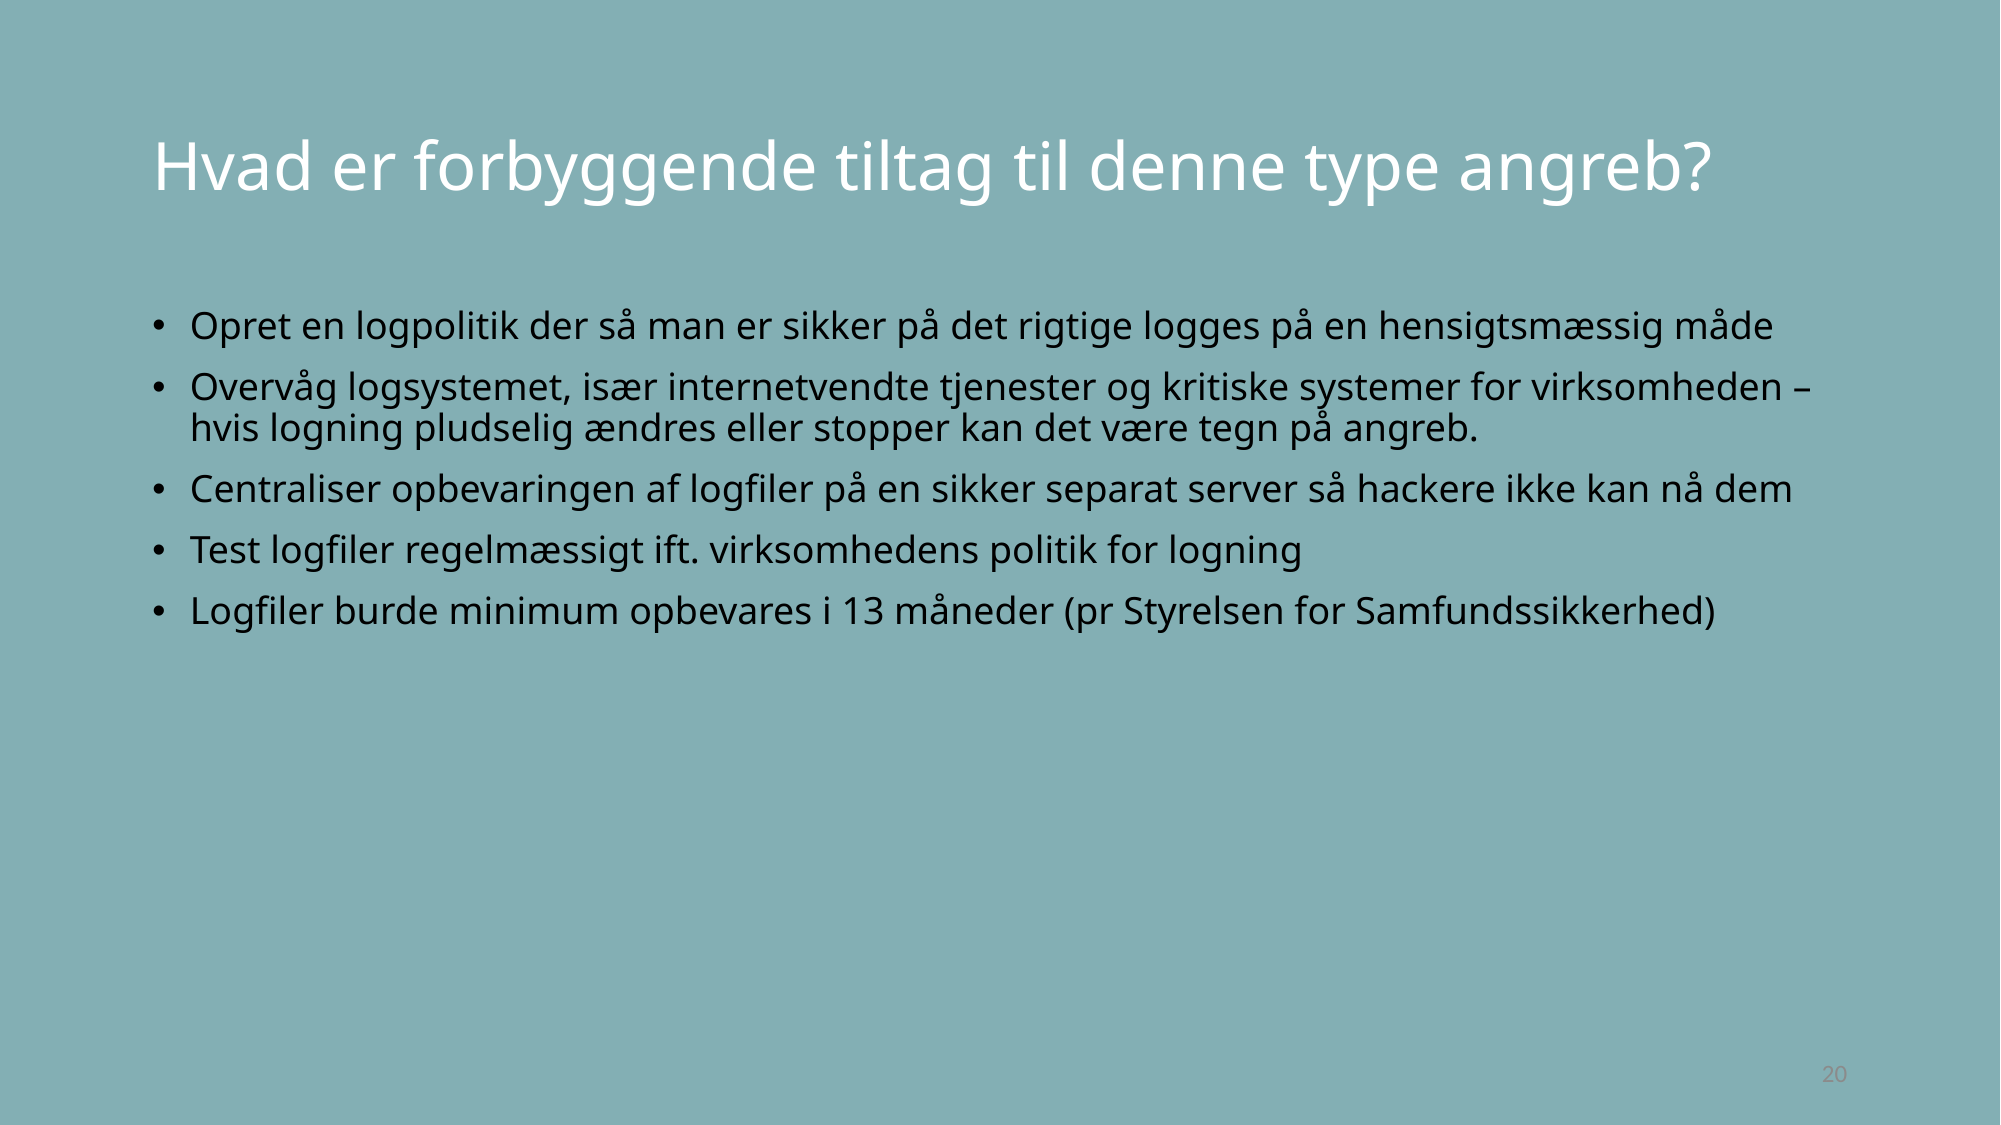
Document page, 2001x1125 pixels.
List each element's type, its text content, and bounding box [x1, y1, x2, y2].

list Opret en logpolitik der så man er sikker på det rigtige logges på en hensigtsmæssig måde Overvåg logsystemet, især internetvendte tjenester og kritiske systemer for virksomheden – hvis logning pludselig ændres eller stopper kan det være tegn på angreb. Centraliser opbevaringen af logfiler på en sikker separat server så hackere ikke kan nå dem Test logfiler regelmæssigt ift. virksomhedens politik for logning Logfiler burde minimum opbevares i 13 måneder (pr Styrelsen for Samfundssikkerhed) [137, 299, 1863, 1014]
slide_number 20 [1412, 1042, 1863, 1103]
title Hvad er forbyggende tiltag til denne type angreb? [137, 59, 1863, 278]
